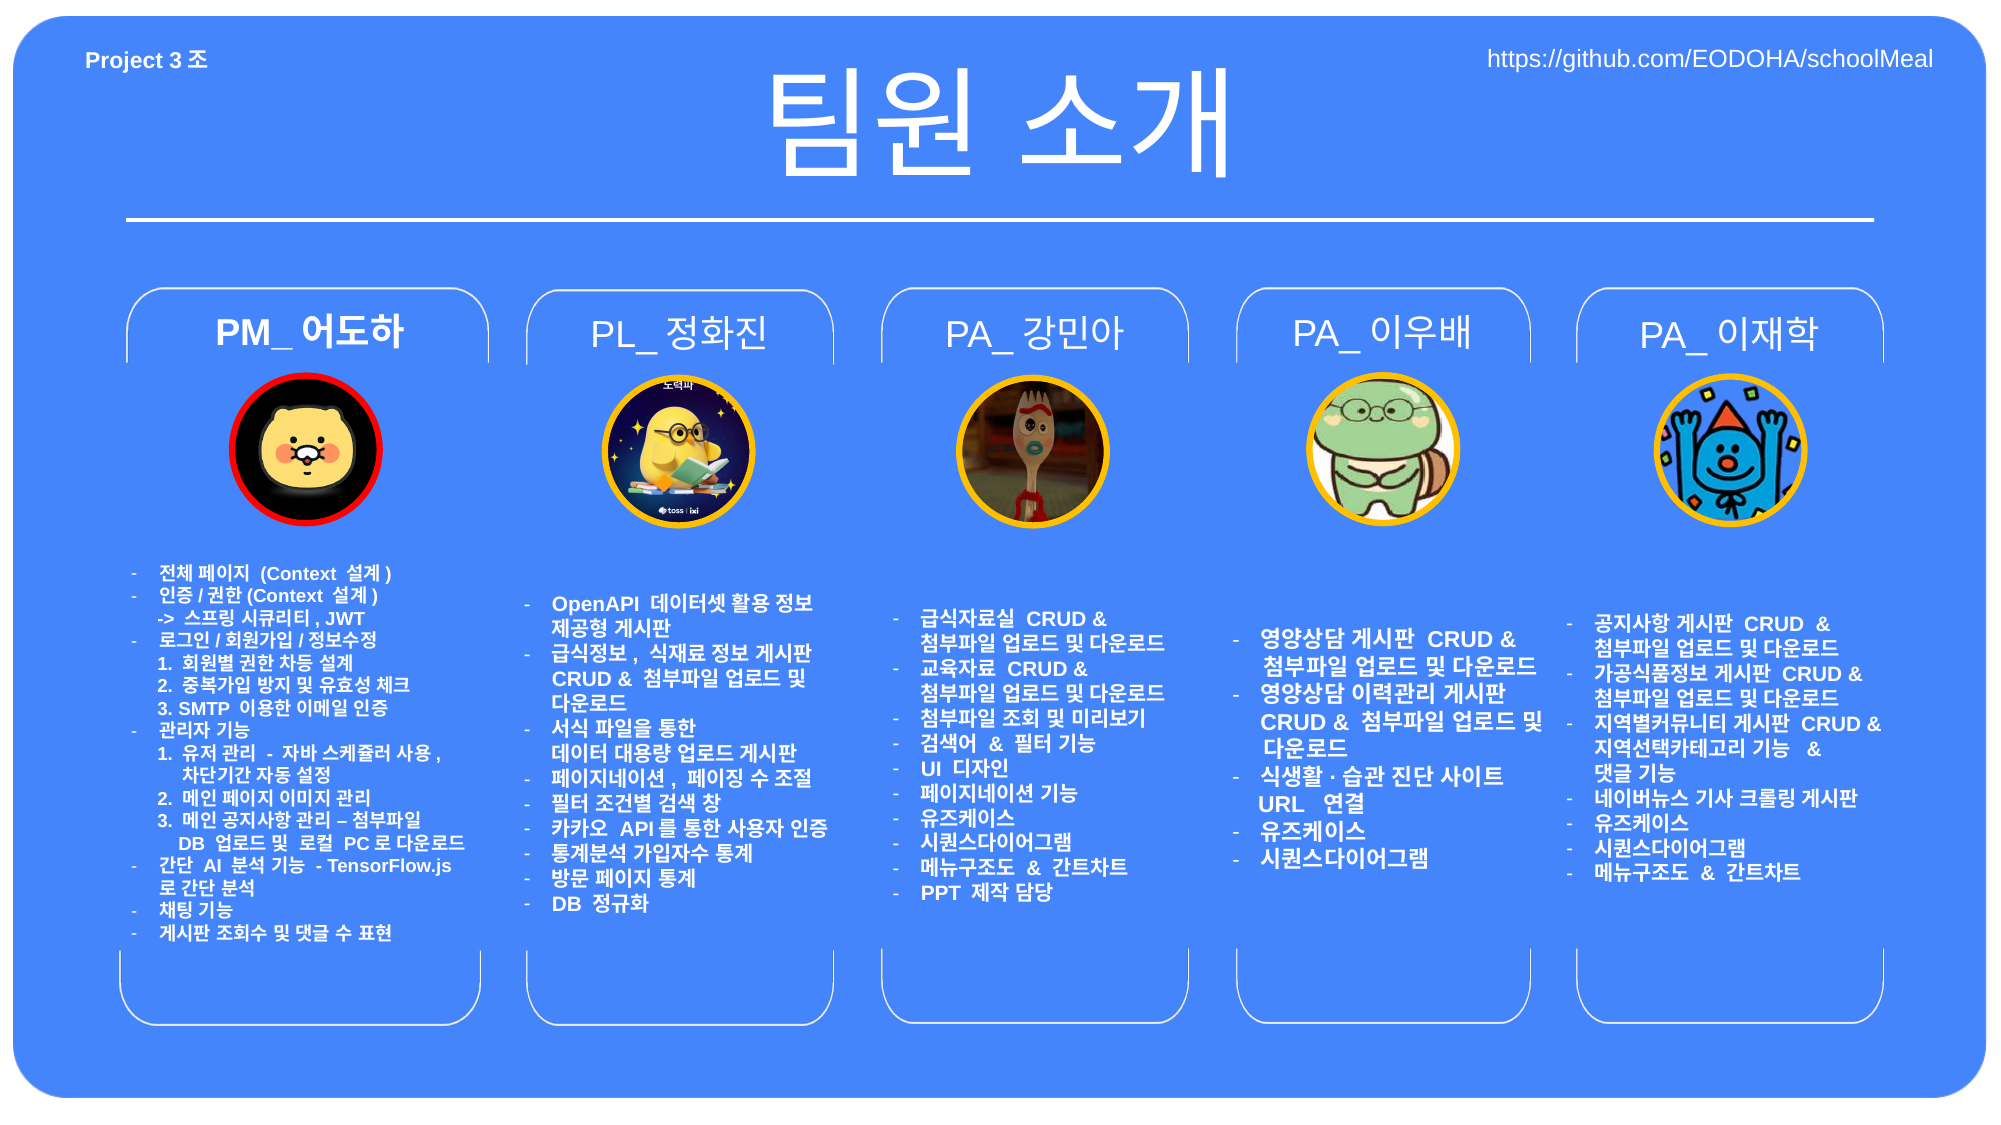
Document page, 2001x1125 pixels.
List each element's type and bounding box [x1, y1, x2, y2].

picture [13, 16, 1987, 1125]
text_box [1309, 375, 1458, 524]
